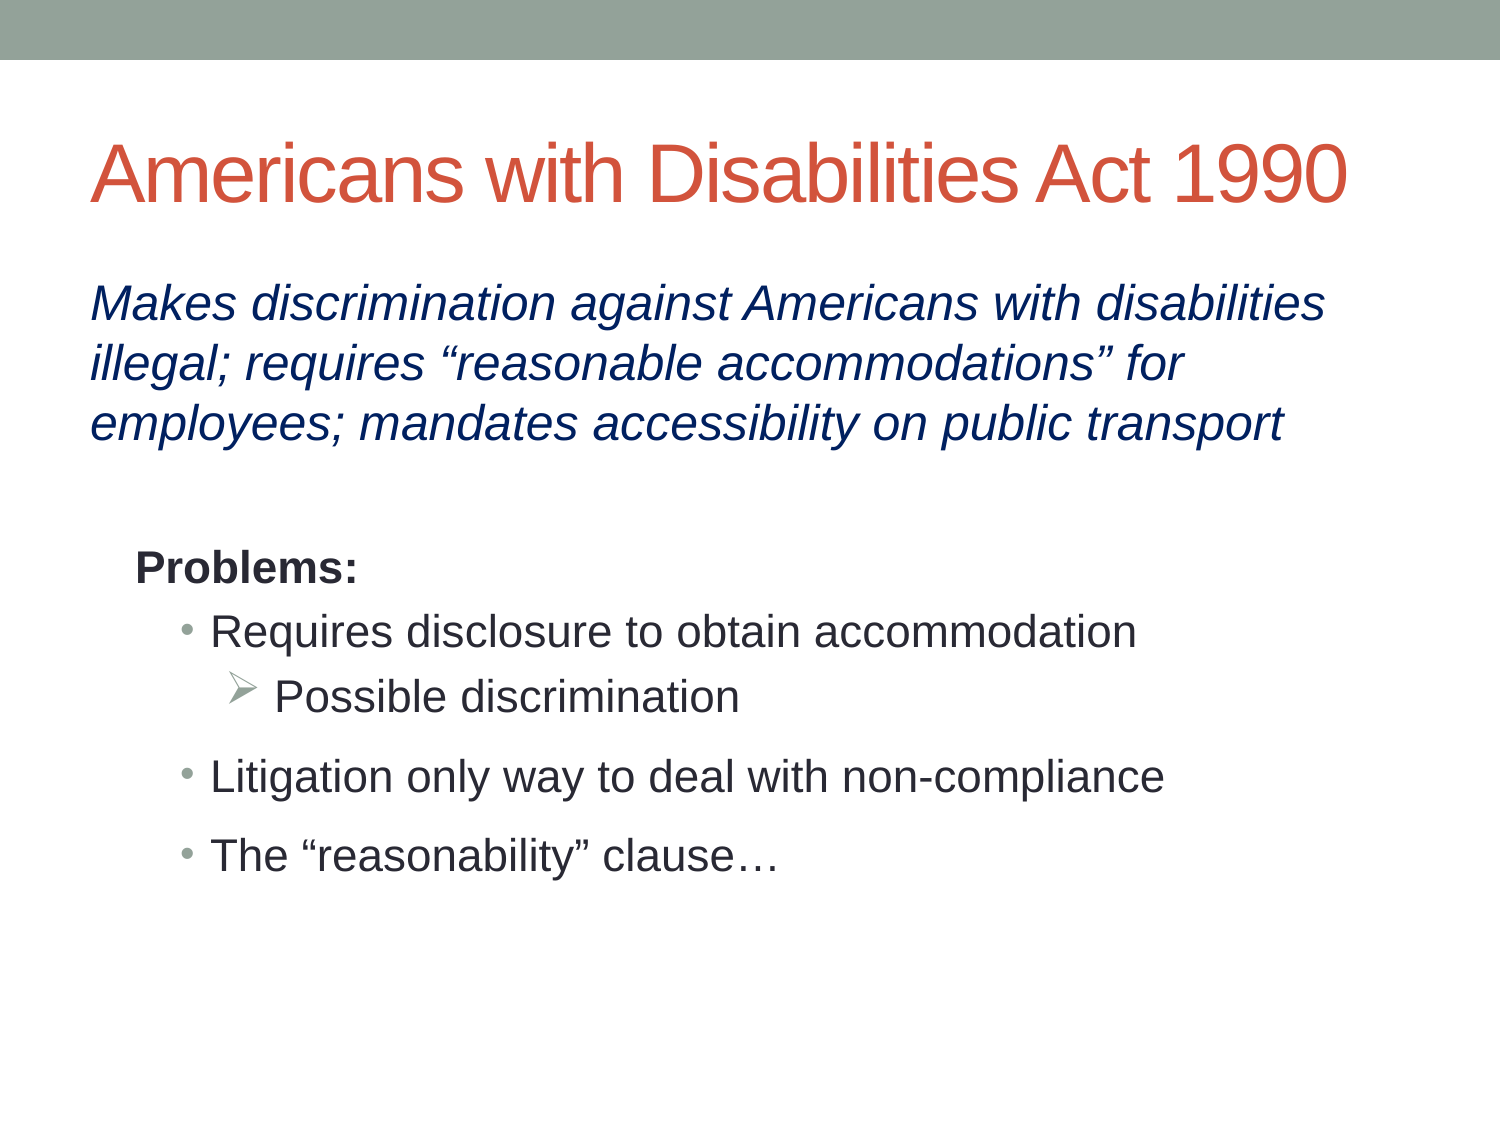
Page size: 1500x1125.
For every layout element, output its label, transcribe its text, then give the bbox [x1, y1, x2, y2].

title Americans with Disabilities Act 1990 [75, 87, 1425, 250]
list Makes discrimination against Americans with disabilities illegal; requires “reasonable accommodations” for employees; mandates accessibility on public transport Problems: Requires disclosure to obtain accommodation Possible discrimination Litigation only way to deal with non-compliance The “reasonability” clause… [75, 262, 1425, 1063]
